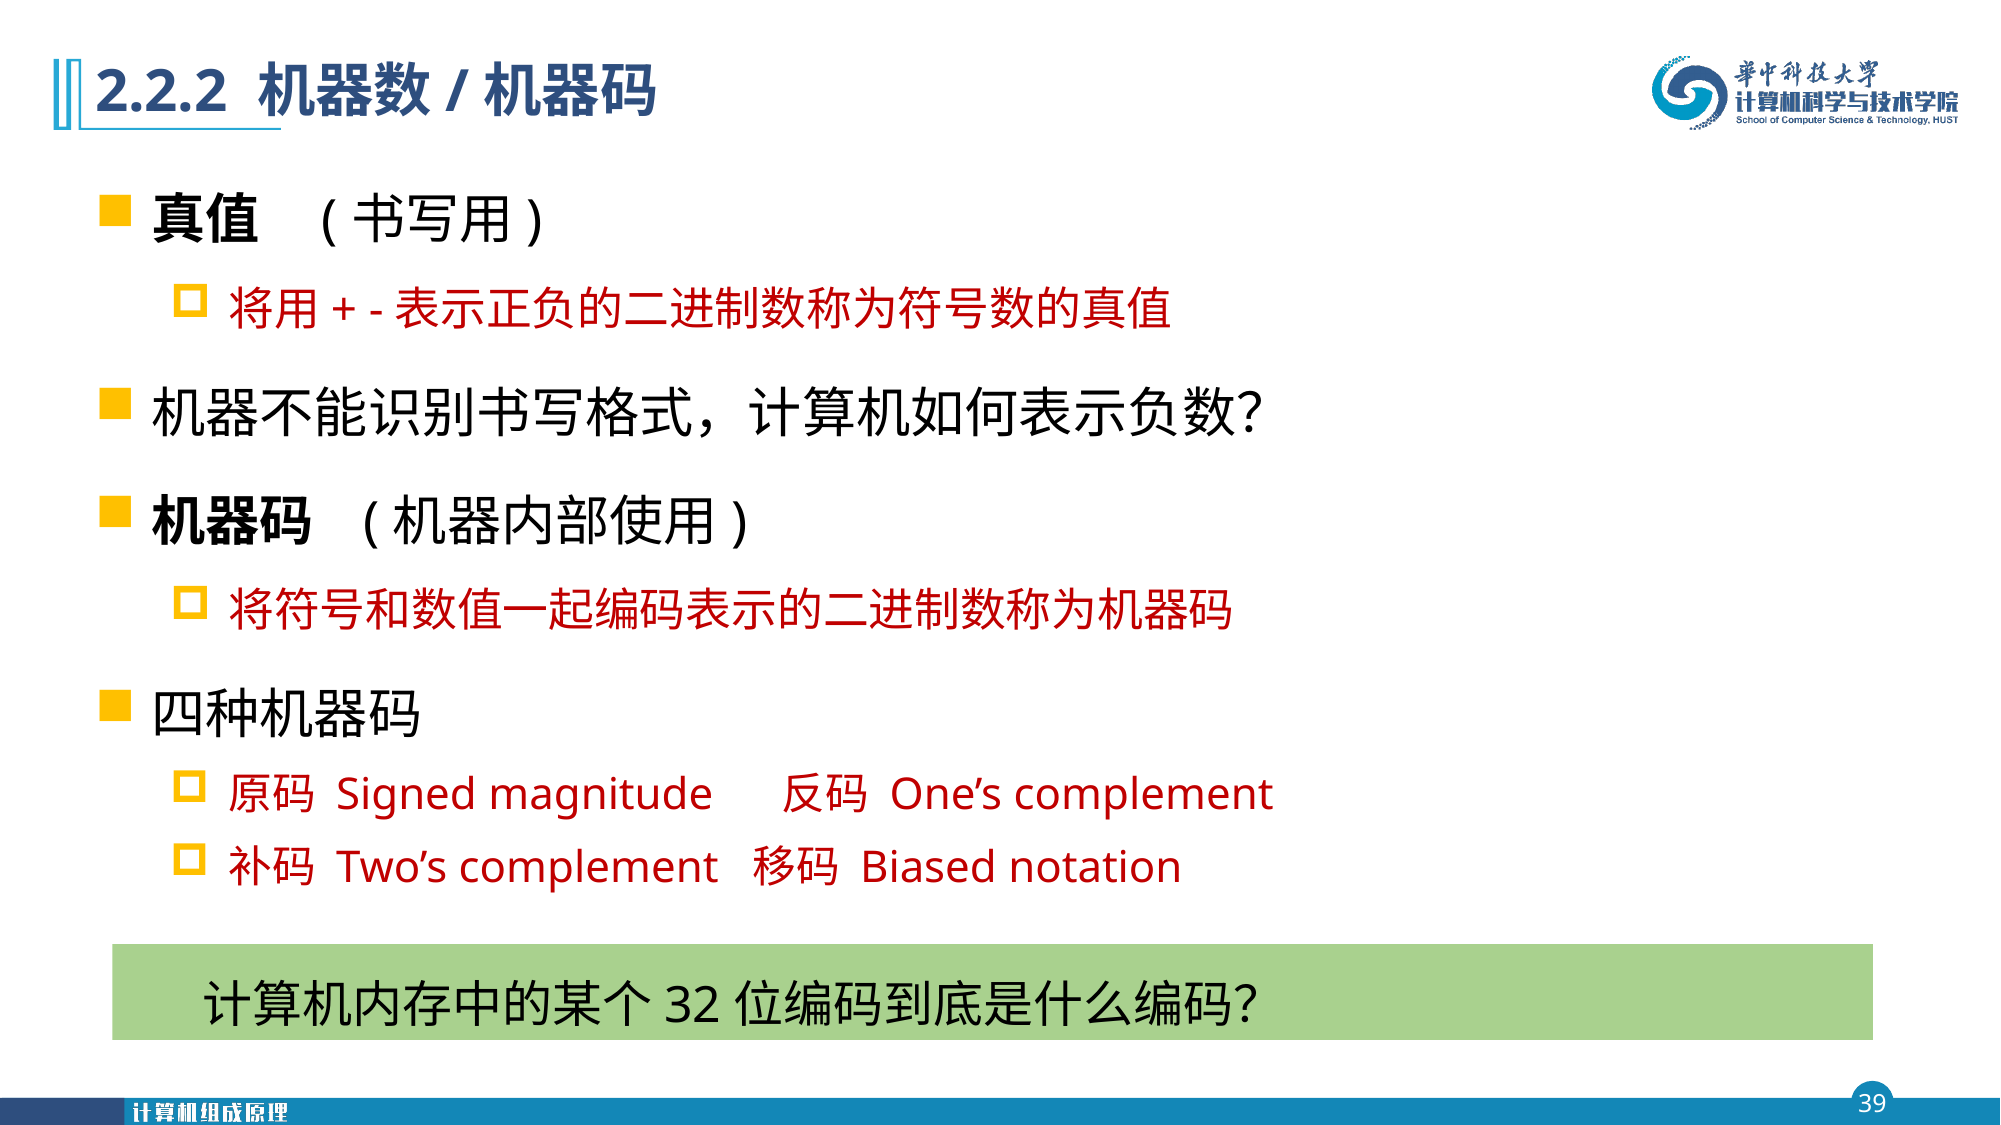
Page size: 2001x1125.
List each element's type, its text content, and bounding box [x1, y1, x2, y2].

title 2.2.2 机器数/机器码 [80, 42, 1805, 144]
picture [1805, 56, 1958, 130]
list 真值 (书写用) 将用+ -表示正负的二进制数称为符号数的真值 机器不能识别书写格式，计算机如何表示负数？ 机器码 (机器内部使用) 将符号和数值一起编码表示的二进制数称为机器码 四种机器码 原码 Signed magnitude 反码 One’s complement 补码 Two’s complement 移码 Biased notation [80, 154, 1805, 1080]
text_box 计算机内存中的某个32位编码到底是什么编码？ [112, 944, 1873, 1040]
